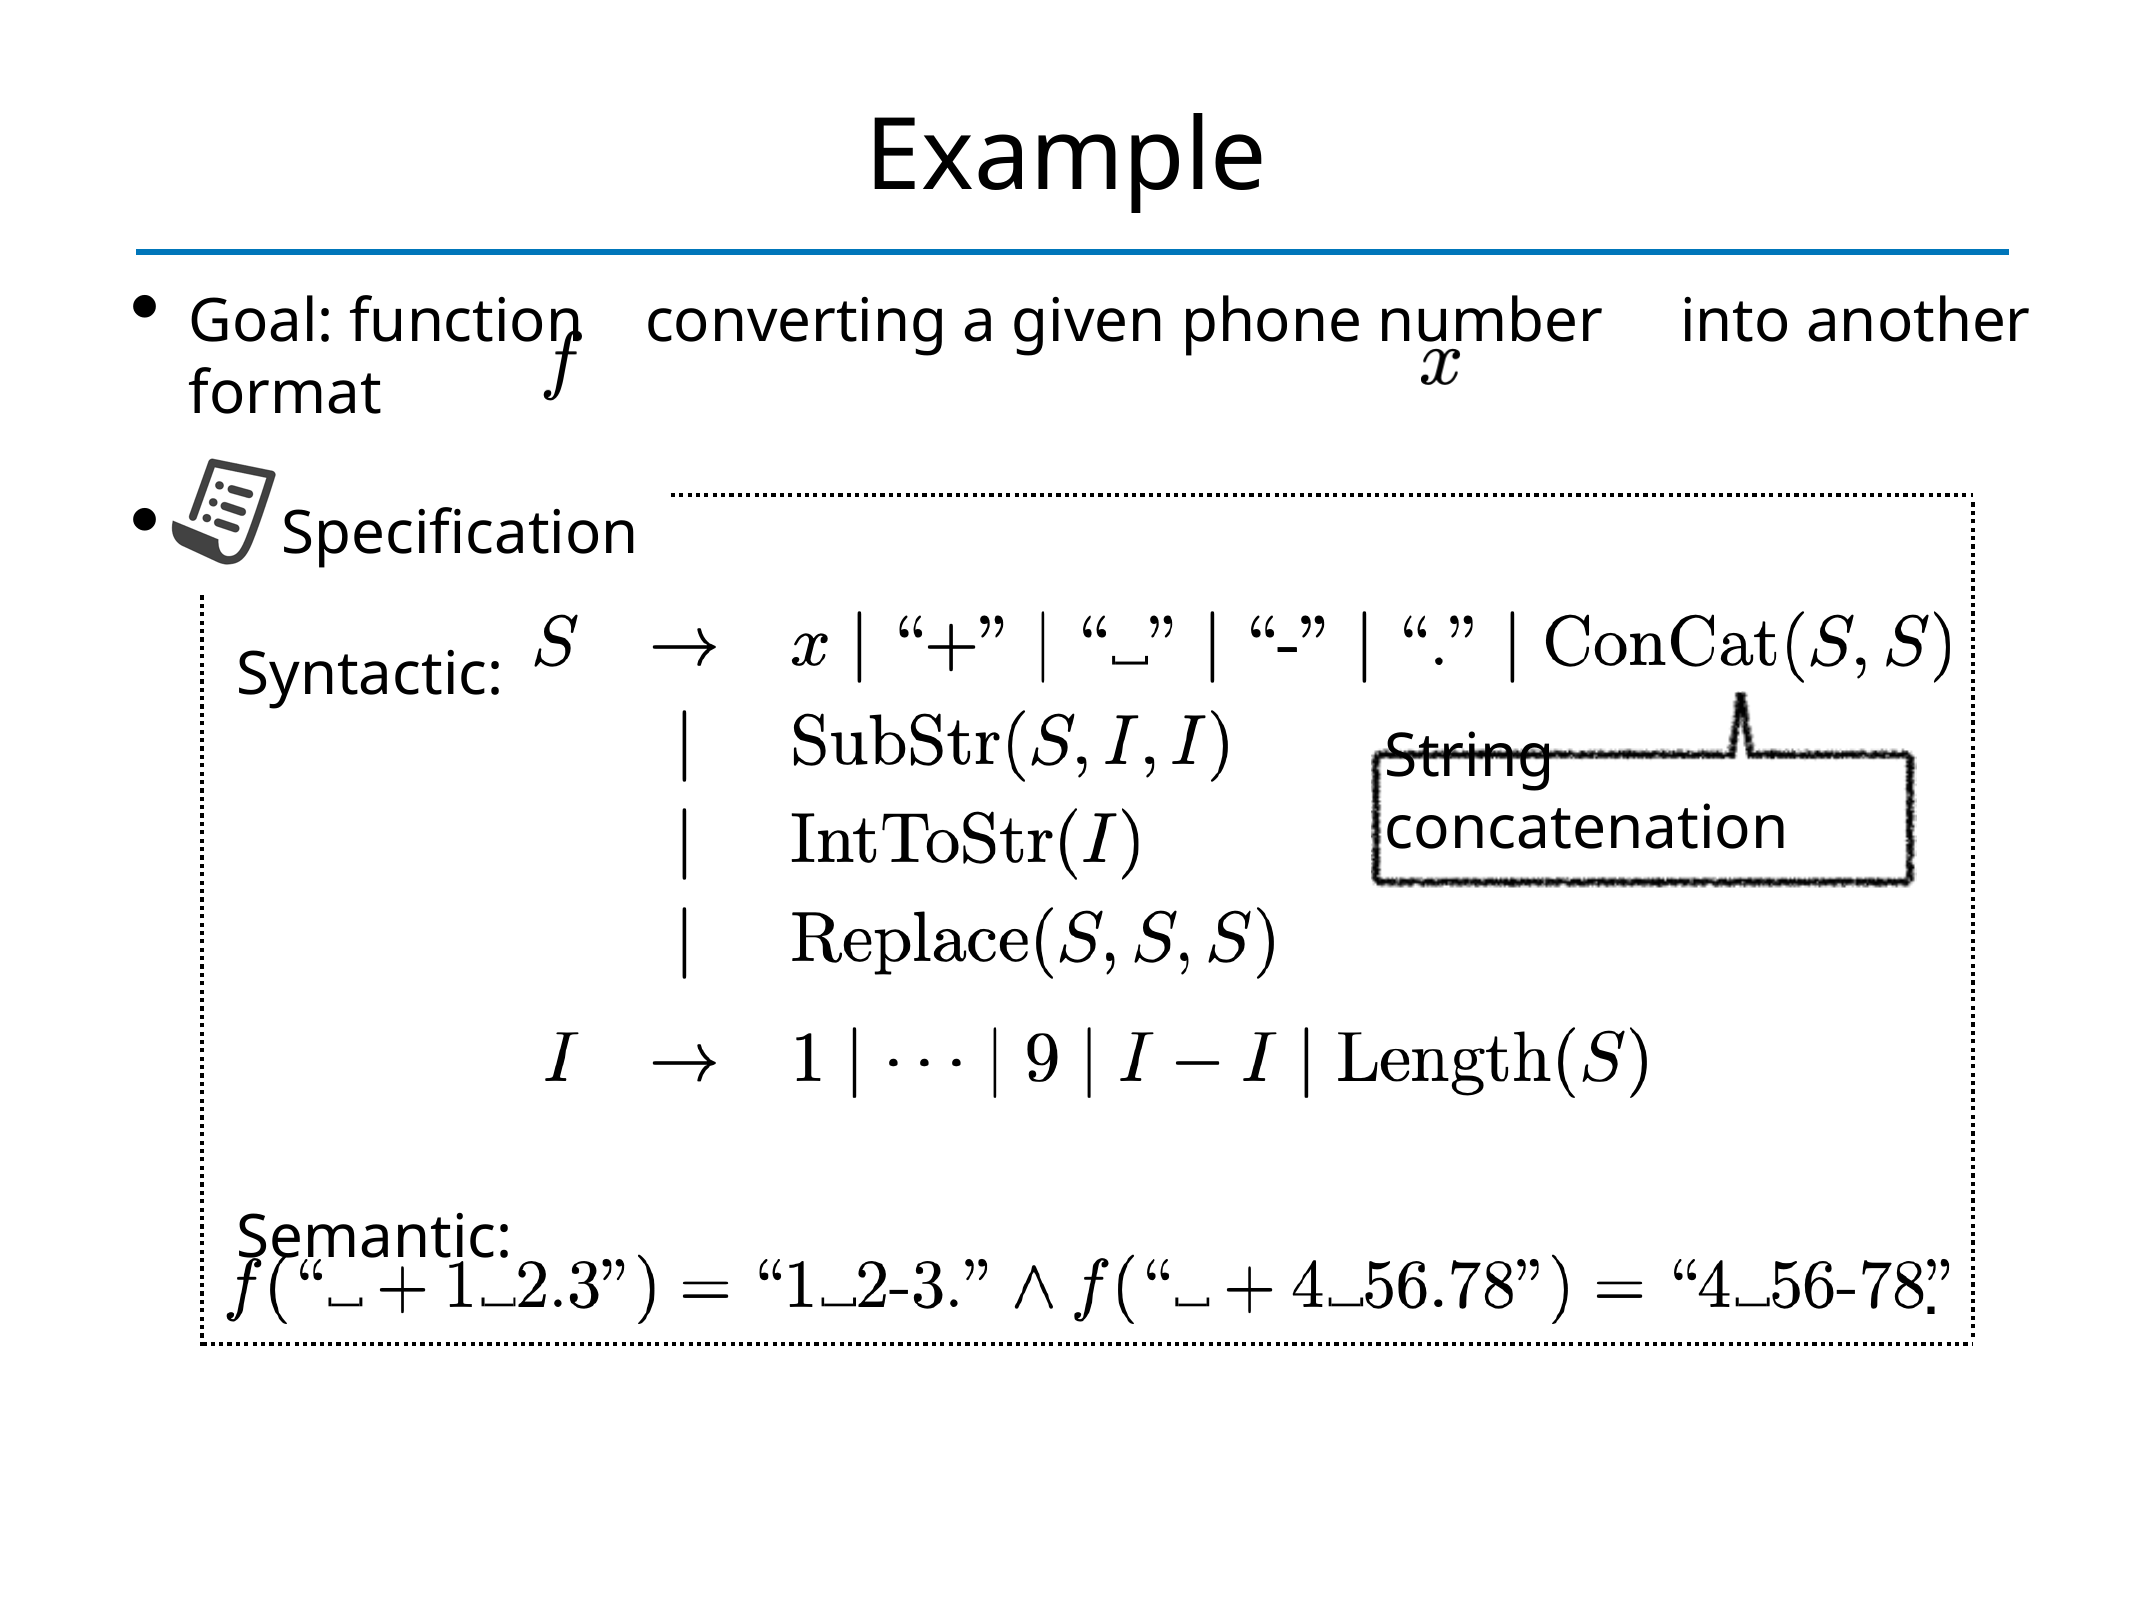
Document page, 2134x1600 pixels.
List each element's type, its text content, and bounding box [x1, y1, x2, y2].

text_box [1370, 691, 1917, 890]
picture [542, 329, 584, 401]
picture [226, 1253, 1950, 1324]
picture [170, 458, 276, 566]
text_box Goal: function converting a given phone number into another format Specification Syntactic: Semantic: [122, 242, 2054, 1449]
picture [533, 611, 1950, 1098]
text_box . [1907, 1256, 1955, 1334]
picture [1421, 348, 1462, 385]
title Example [155, 0, 1978, 328]
